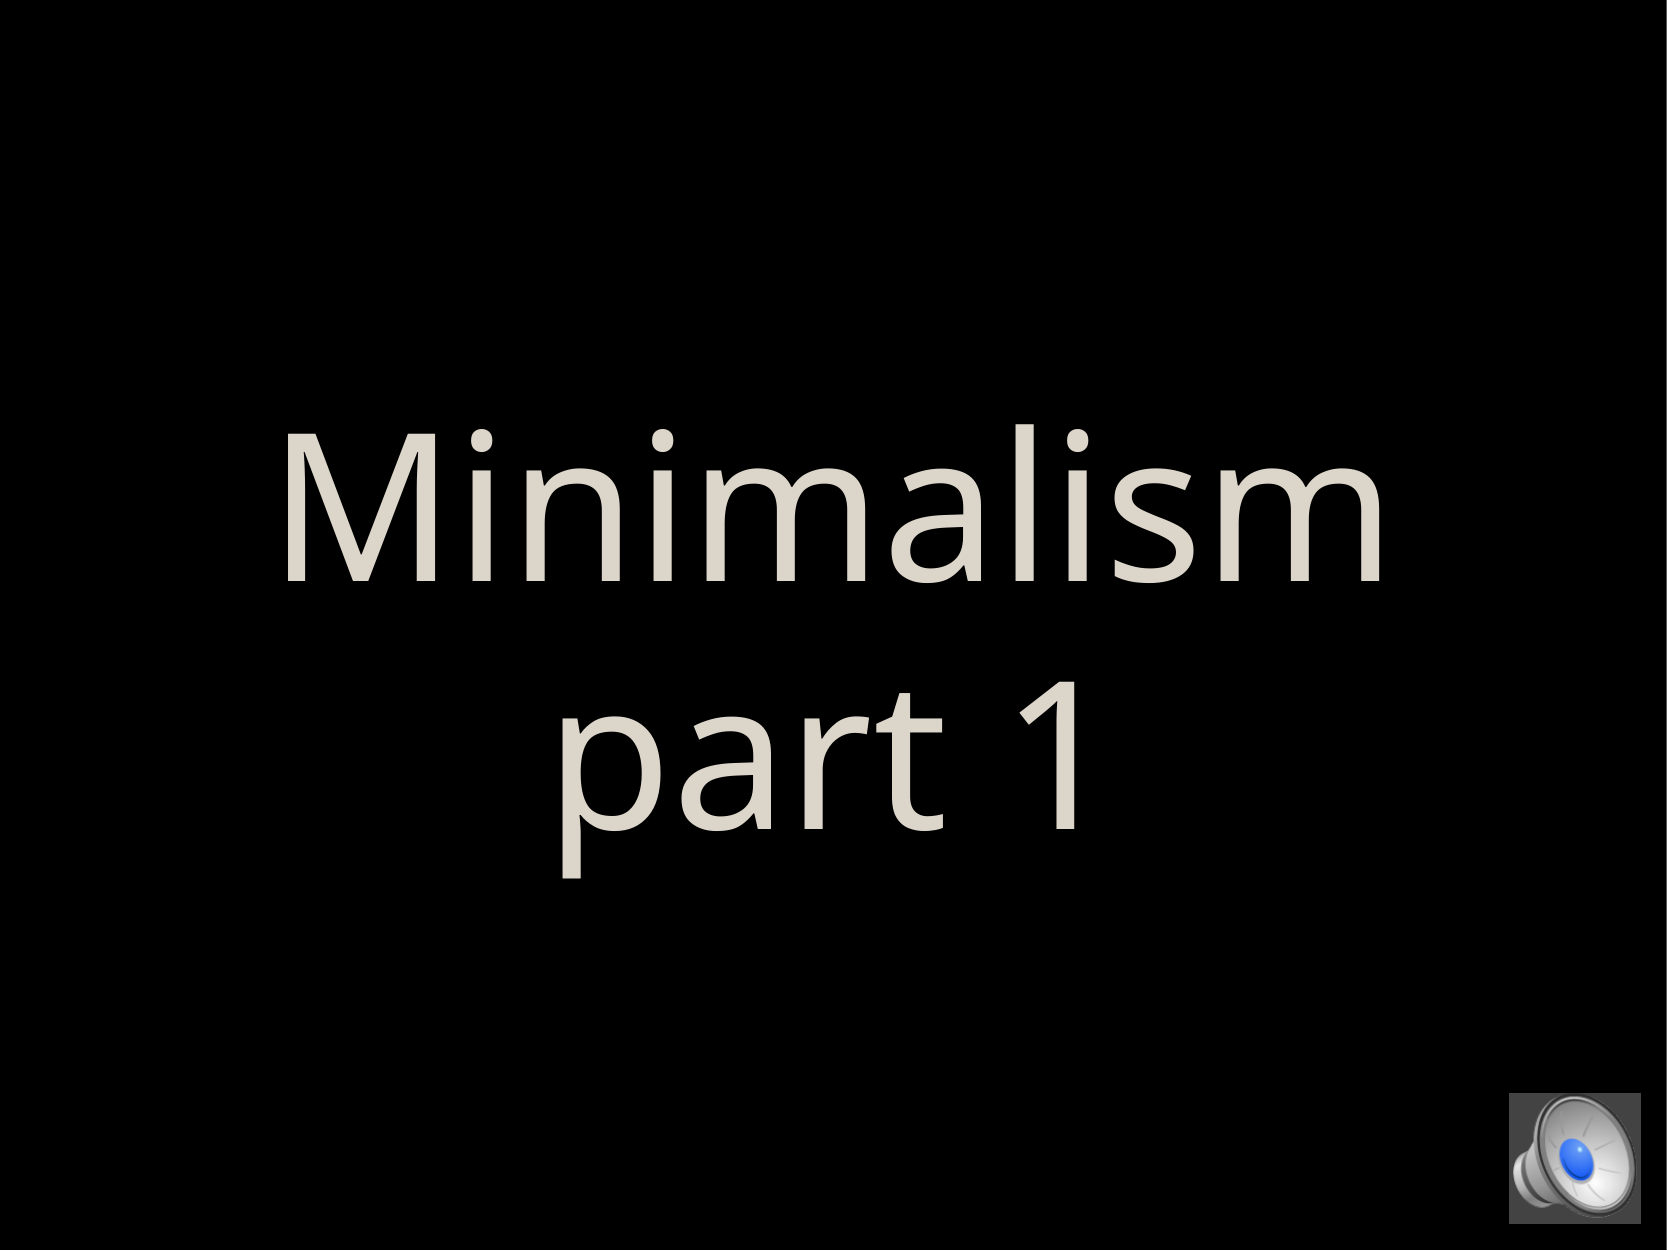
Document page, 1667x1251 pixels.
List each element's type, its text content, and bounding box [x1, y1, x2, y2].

picture [1508, 1091, 1642, 1226]
text_box Minimalism part 1 [268, 375, 1397, 871]
